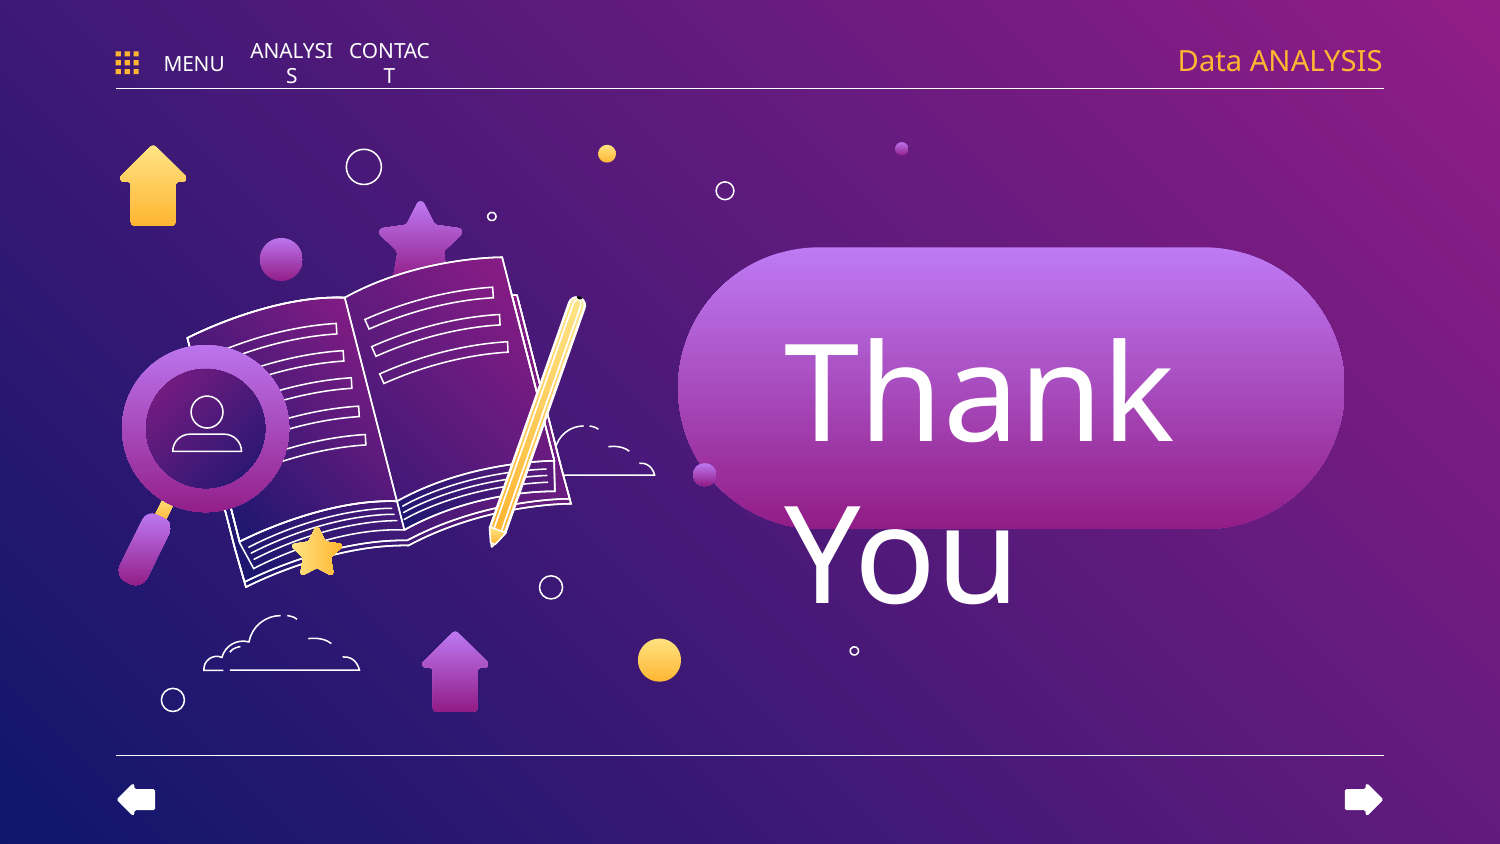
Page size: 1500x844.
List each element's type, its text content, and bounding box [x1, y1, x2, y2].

text_box [109, 45, 145, 81]
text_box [115, 144, 717, 712]
text_box Thank You [769, 290, 1298, 646]
text_box [1344, 784, 1383, 816]
text_box MENU [151, 45, 237, 81]
text_box [117, 784, 156, 816]
text_box CONTACT [346, 45, 433, 81]
text_box [895, 142, 909, 156]
text_box ANALYSIS [248, 45, 335, 81]
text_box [115, 50, 139, 75]
text_box [721, 247, 1345, 520]
text_box Data ANALYSIS [1158, 34, 1383, 85]
